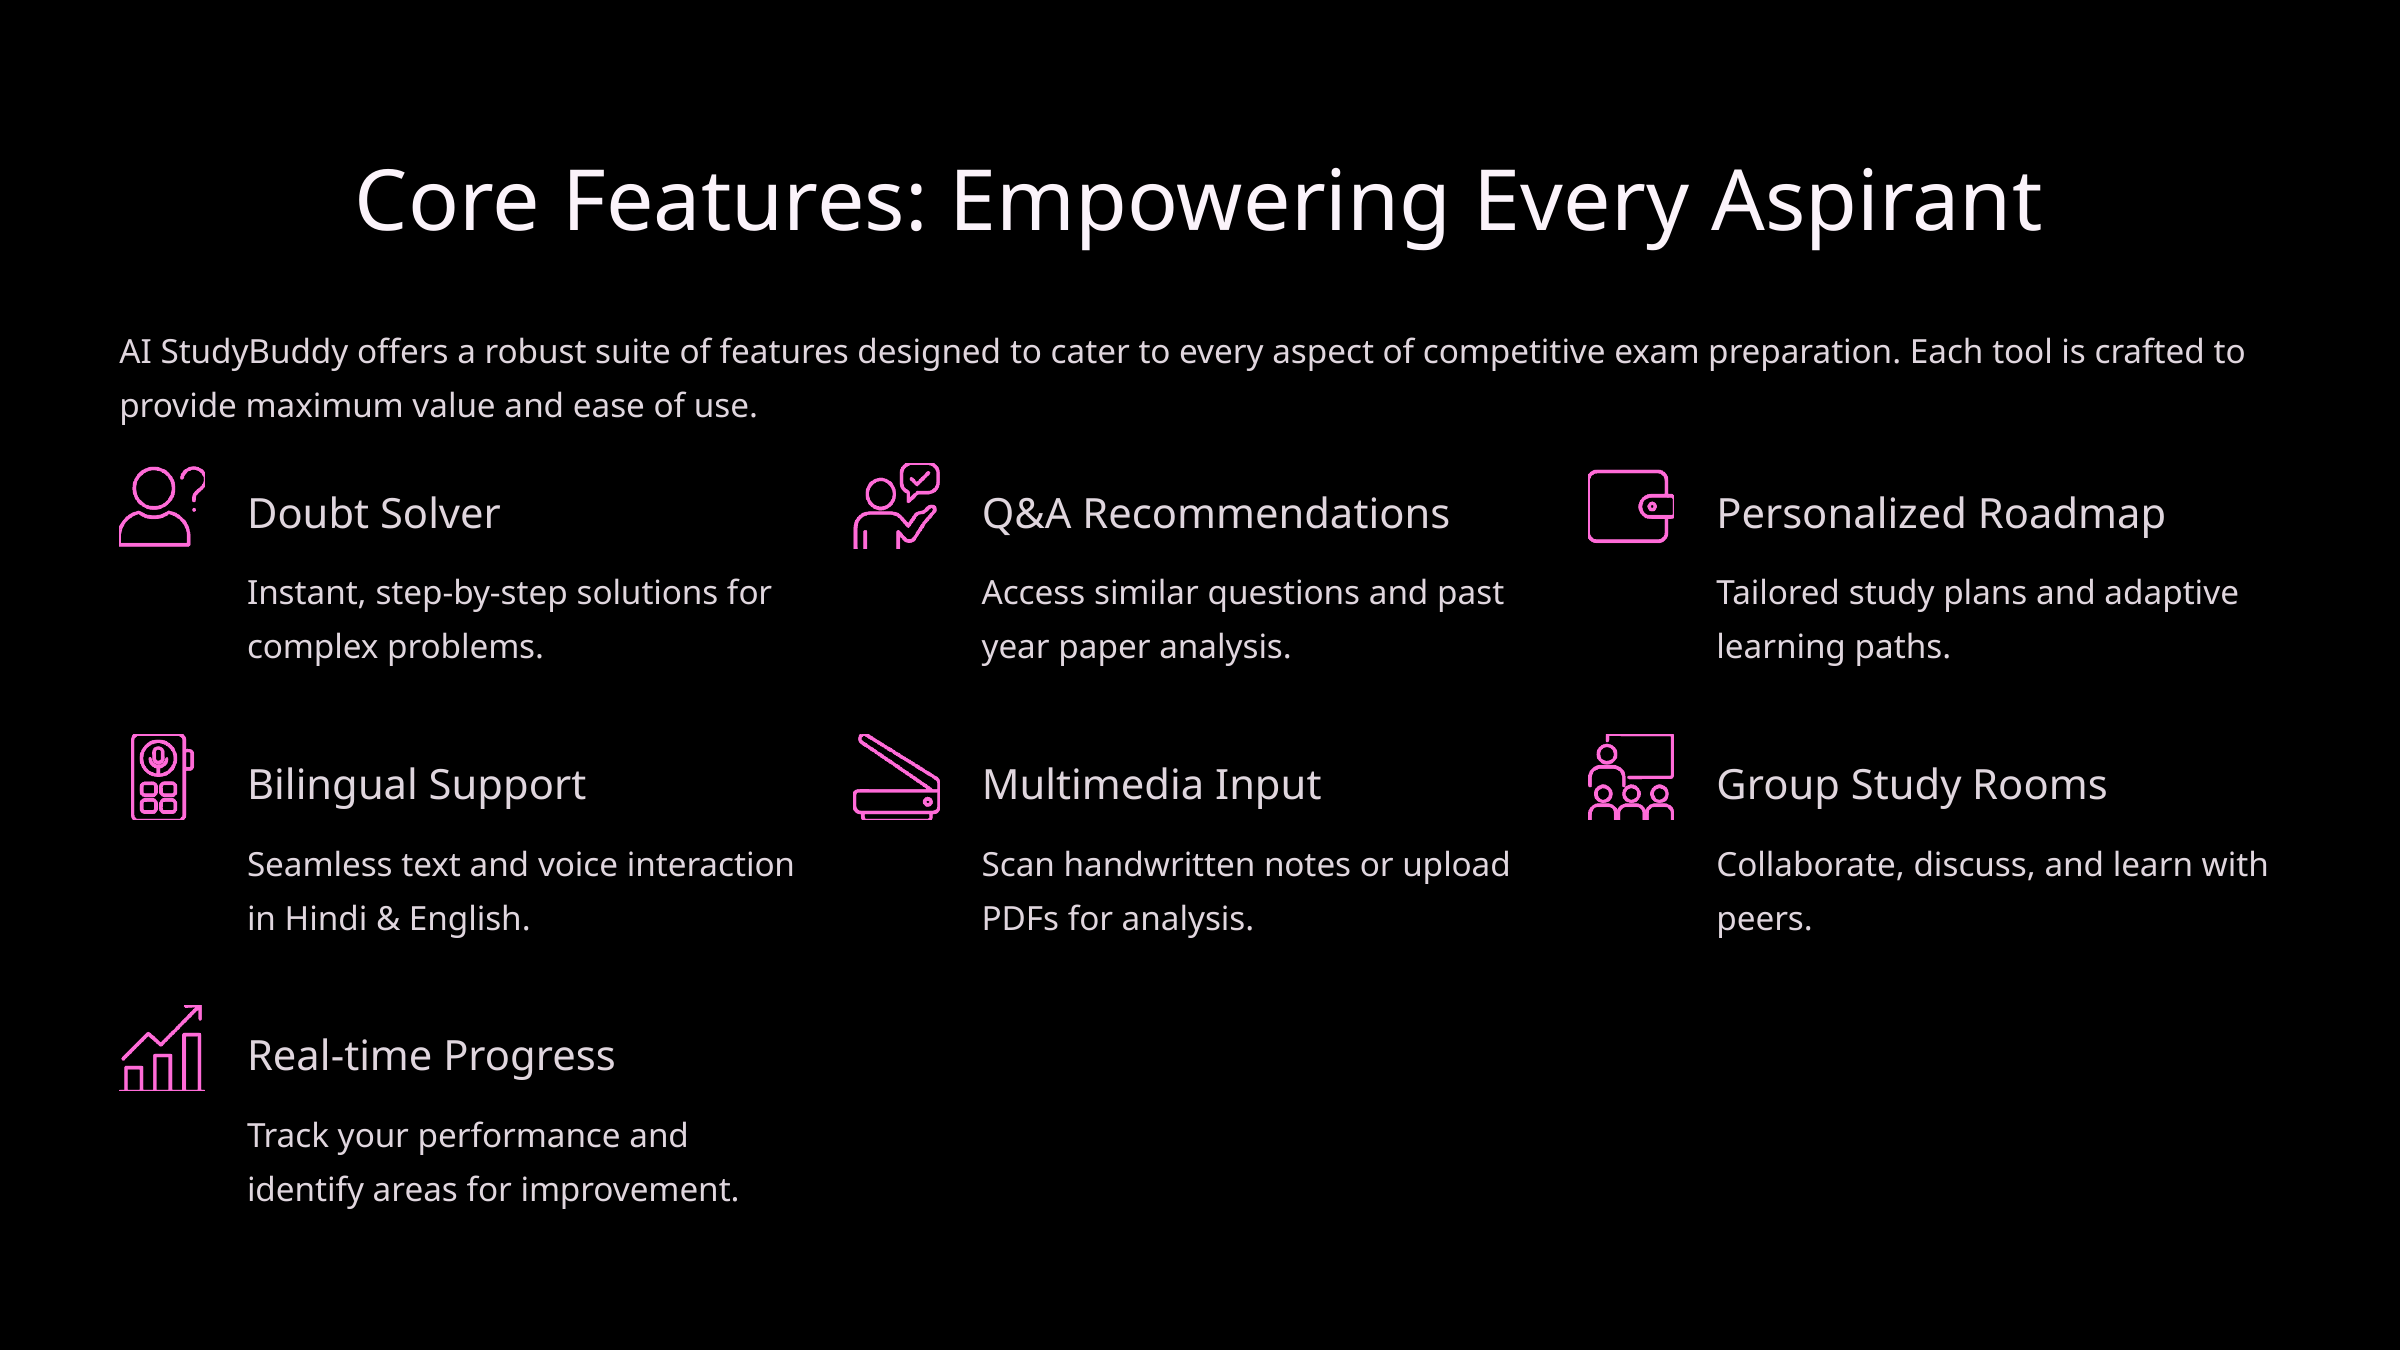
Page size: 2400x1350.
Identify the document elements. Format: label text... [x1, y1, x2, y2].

text_box Real-time Progress [247, 1025, 708, 1080]
picture [119, 734, 205, 820]
text_box Bilingual Support [247, 754, 682, 808]
text_box AI StudyBuddy offers a robust suite of features designed to cater to every aspect of competitive exam preparation. Each tool is crafted to provide maximum value and ease of use. [119, 315, 2281, 425]
text_box Multimedia Input [981, 754, 1408, 808]
picture [853, 463, 940, 549]
picture [1588, 463, 1674, 549]
text_box Core Features: Empowering Every Aspirant [177, 141, 2223, 248]
text_box Access similar questions and past year paper analysis. [981, 557, 1546, 667]
picture [853, 734, 940, 820]
picture [119, 463, 205, 549]
text_box Tailored study plans and adaptive learning paths. [1716, 557, 2281, 667]
picture [119, 1005, 205, 1091]
text_box Scan handwritten notes or upload PDFs for analysis. [981, 828, 1546, 938]
text_box Seamless text and voice interaction in Hindi & English. [247, 828, 812, 938]
picture [1588, 734, 1674, 820]
text_box Q&A Recommendations [981, 483, 1468, 537]
text_box Group Study Rooms [1716, 754, 2151, 808]
text_box Track your performance and identify areas for improvement. [247, 1099, 812, 1209]
text_box Doubt Solver [247, 483, 674, 537]
text_box Personalized Roadmap [1716, 483, 2228, 537]
text_box Instant, step-by-step solutions for complex problems. [247, 557, 812, 667]
text_box Collaborate, discuss, and learn with peers. [1716, 828, 2281, 938]
